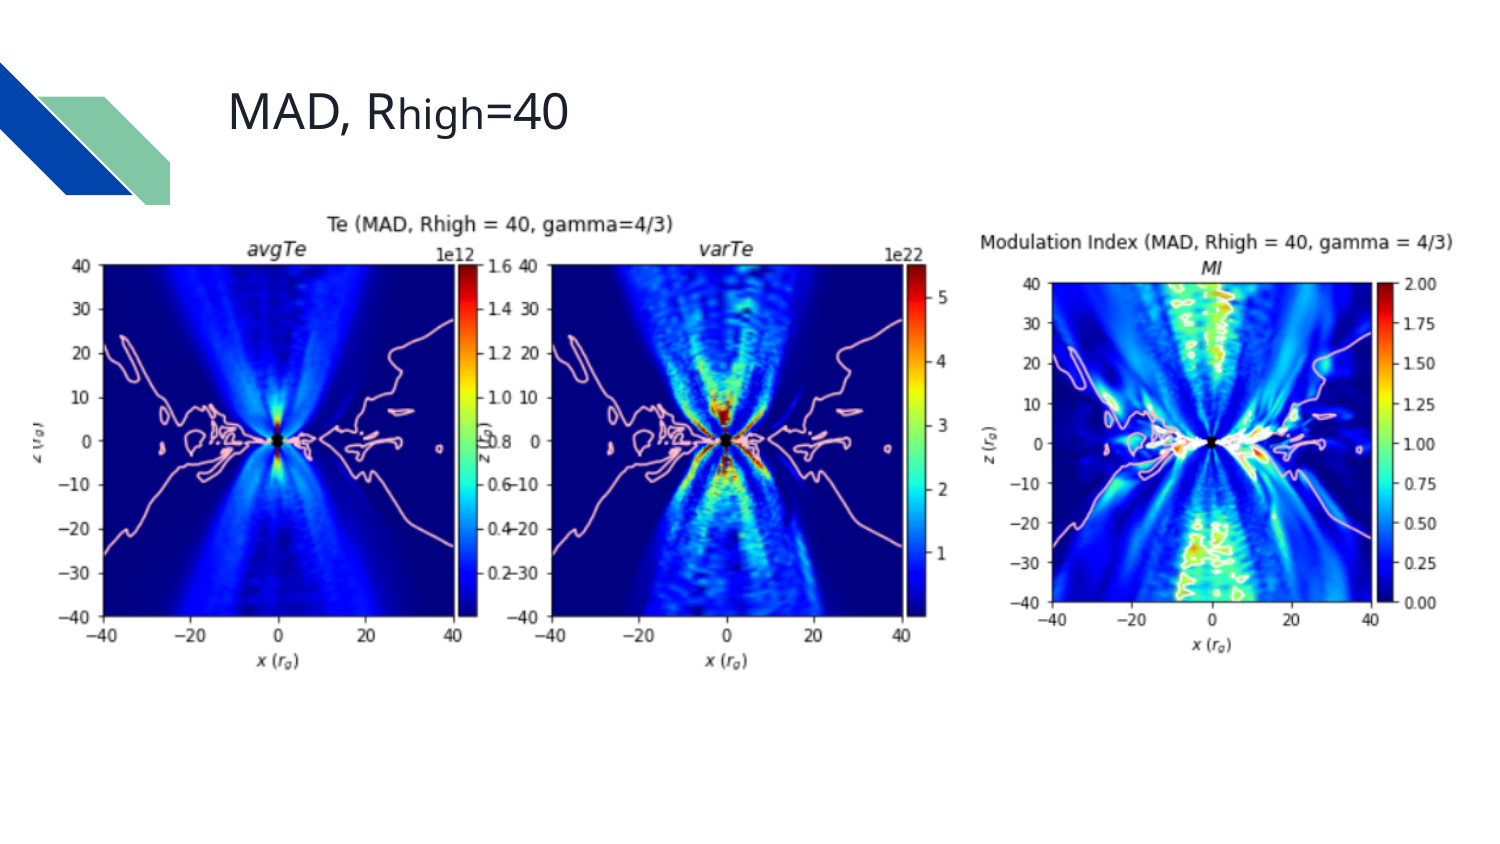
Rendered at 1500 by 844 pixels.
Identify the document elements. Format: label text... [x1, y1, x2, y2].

picture [33, 205, 1476, 685]
title MAD, Rhigh=40 [212, 64, 1368, 215]
